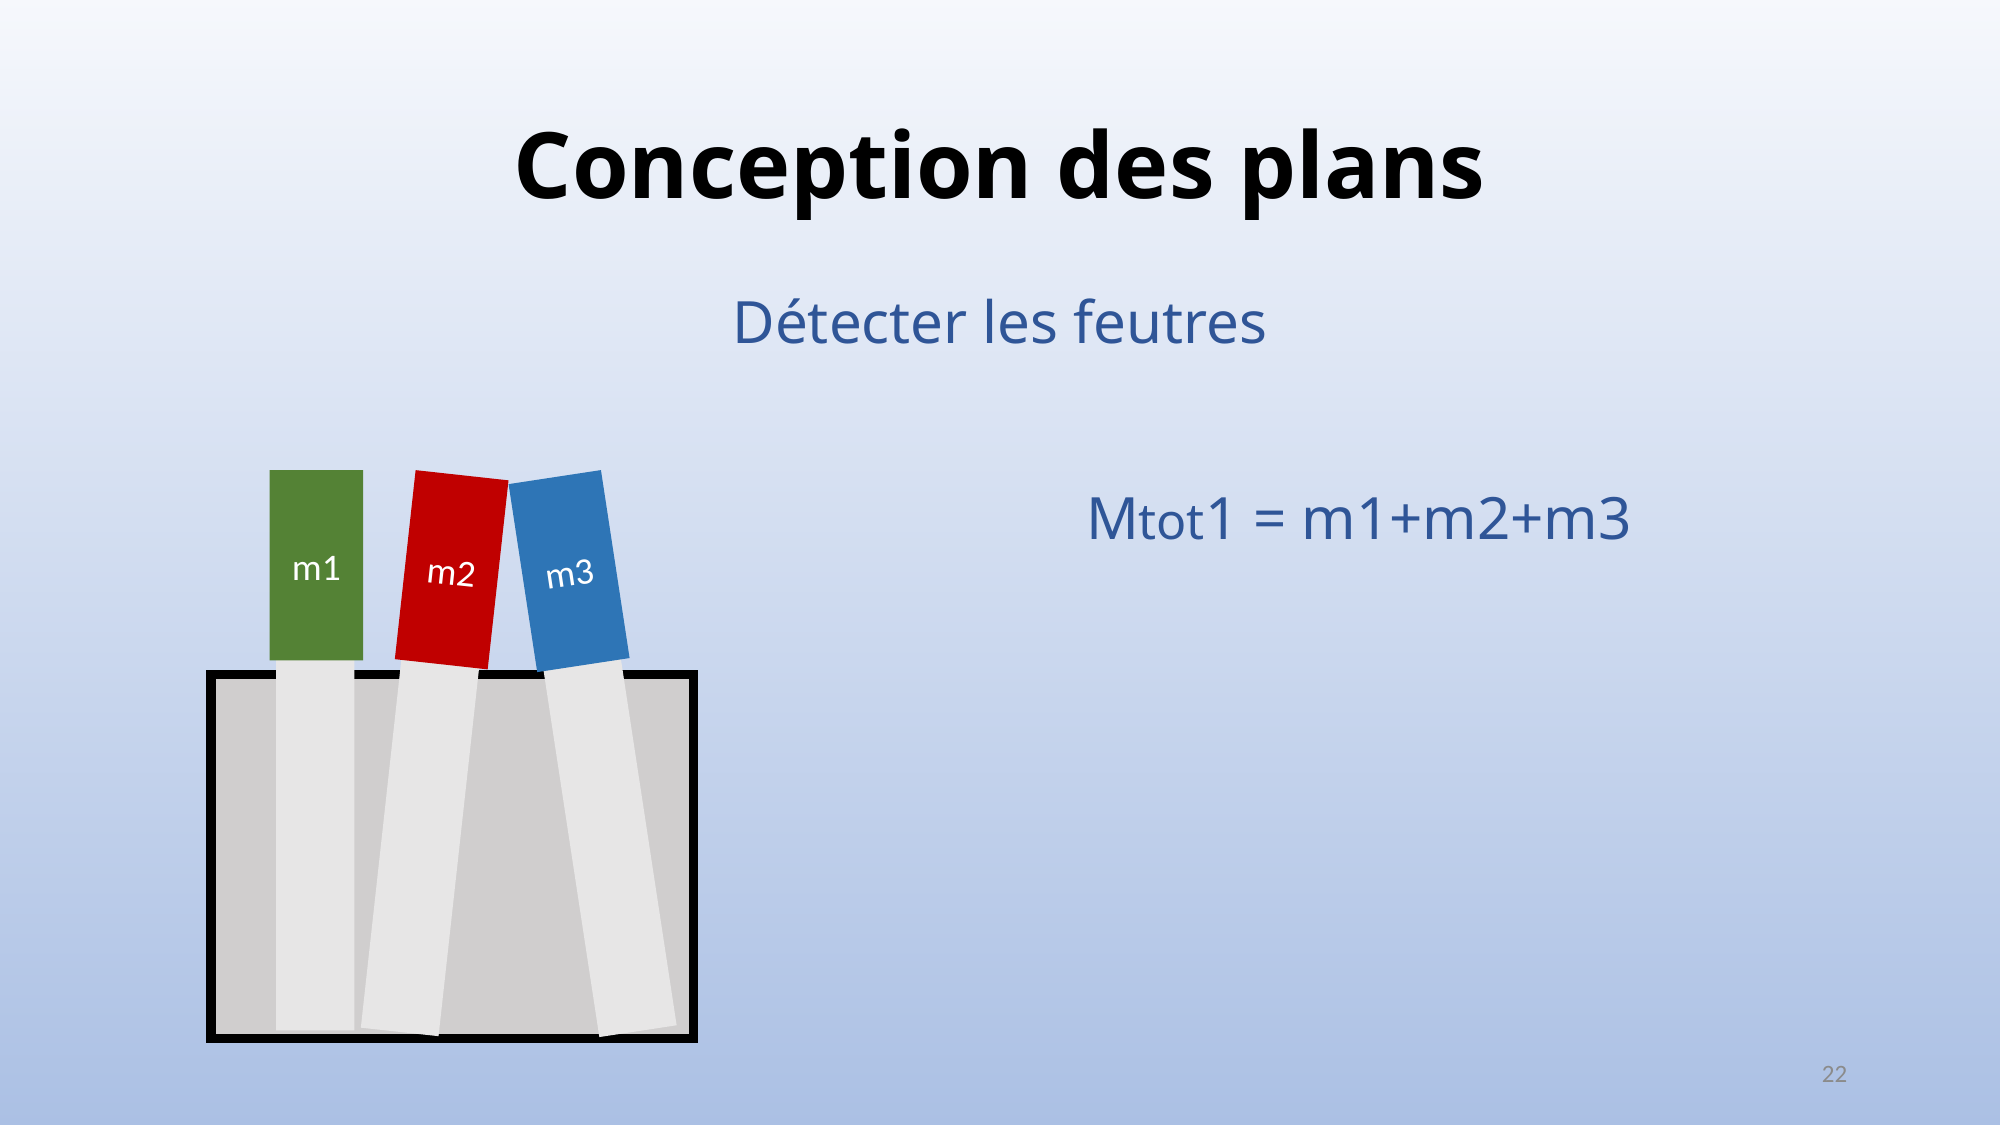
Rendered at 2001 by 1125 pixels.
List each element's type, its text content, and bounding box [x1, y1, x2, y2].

text_box Mtot1 = m1+m2+m3 [895, 473, 1823, 559]
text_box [550, 473, 644, 1035]
slide_number 22 [1412, 1042, 1863, 1103]
text_box Détecter les feutres [390, 277, 1610, 363]
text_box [269, 470, 364, 1031]
text_box [210, 673, 694, 1039]
title Conception des plans [137, 59, 1863, 278]
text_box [384, 473, 479, 1034]
